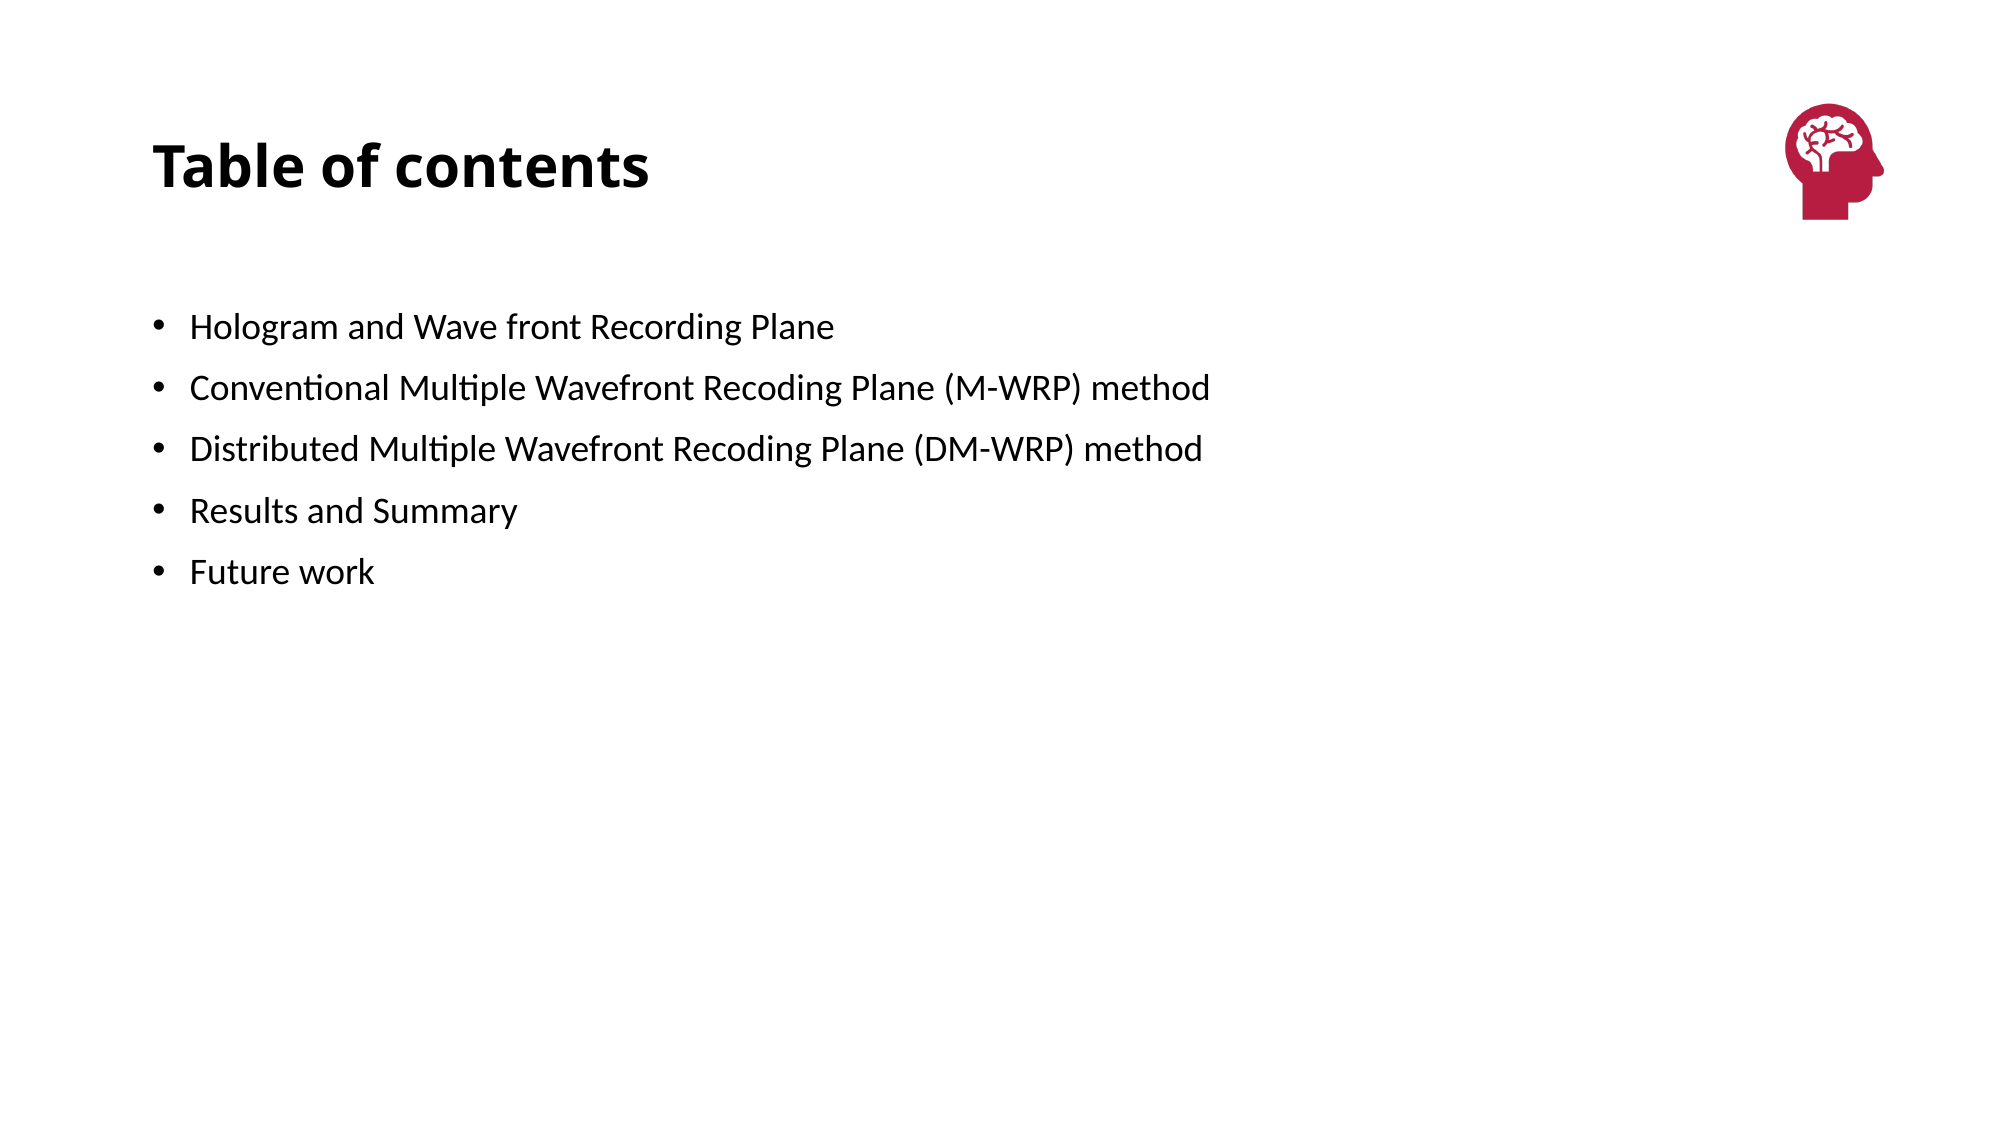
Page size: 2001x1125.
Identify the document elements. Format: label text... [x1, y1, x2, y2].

list Hologram and Wave front Recording Plane Conventional Multiple Wavefront Recoding Plane (M-WRP) method Distributed Multiple Wavefront Recoding Plane (DM-WRP) method Results and Summary Future work [137, 299, 1863, 1014]
picture [1765, 92, 1904, 231]
title Table of contents [137, 59, 1863, 278]
